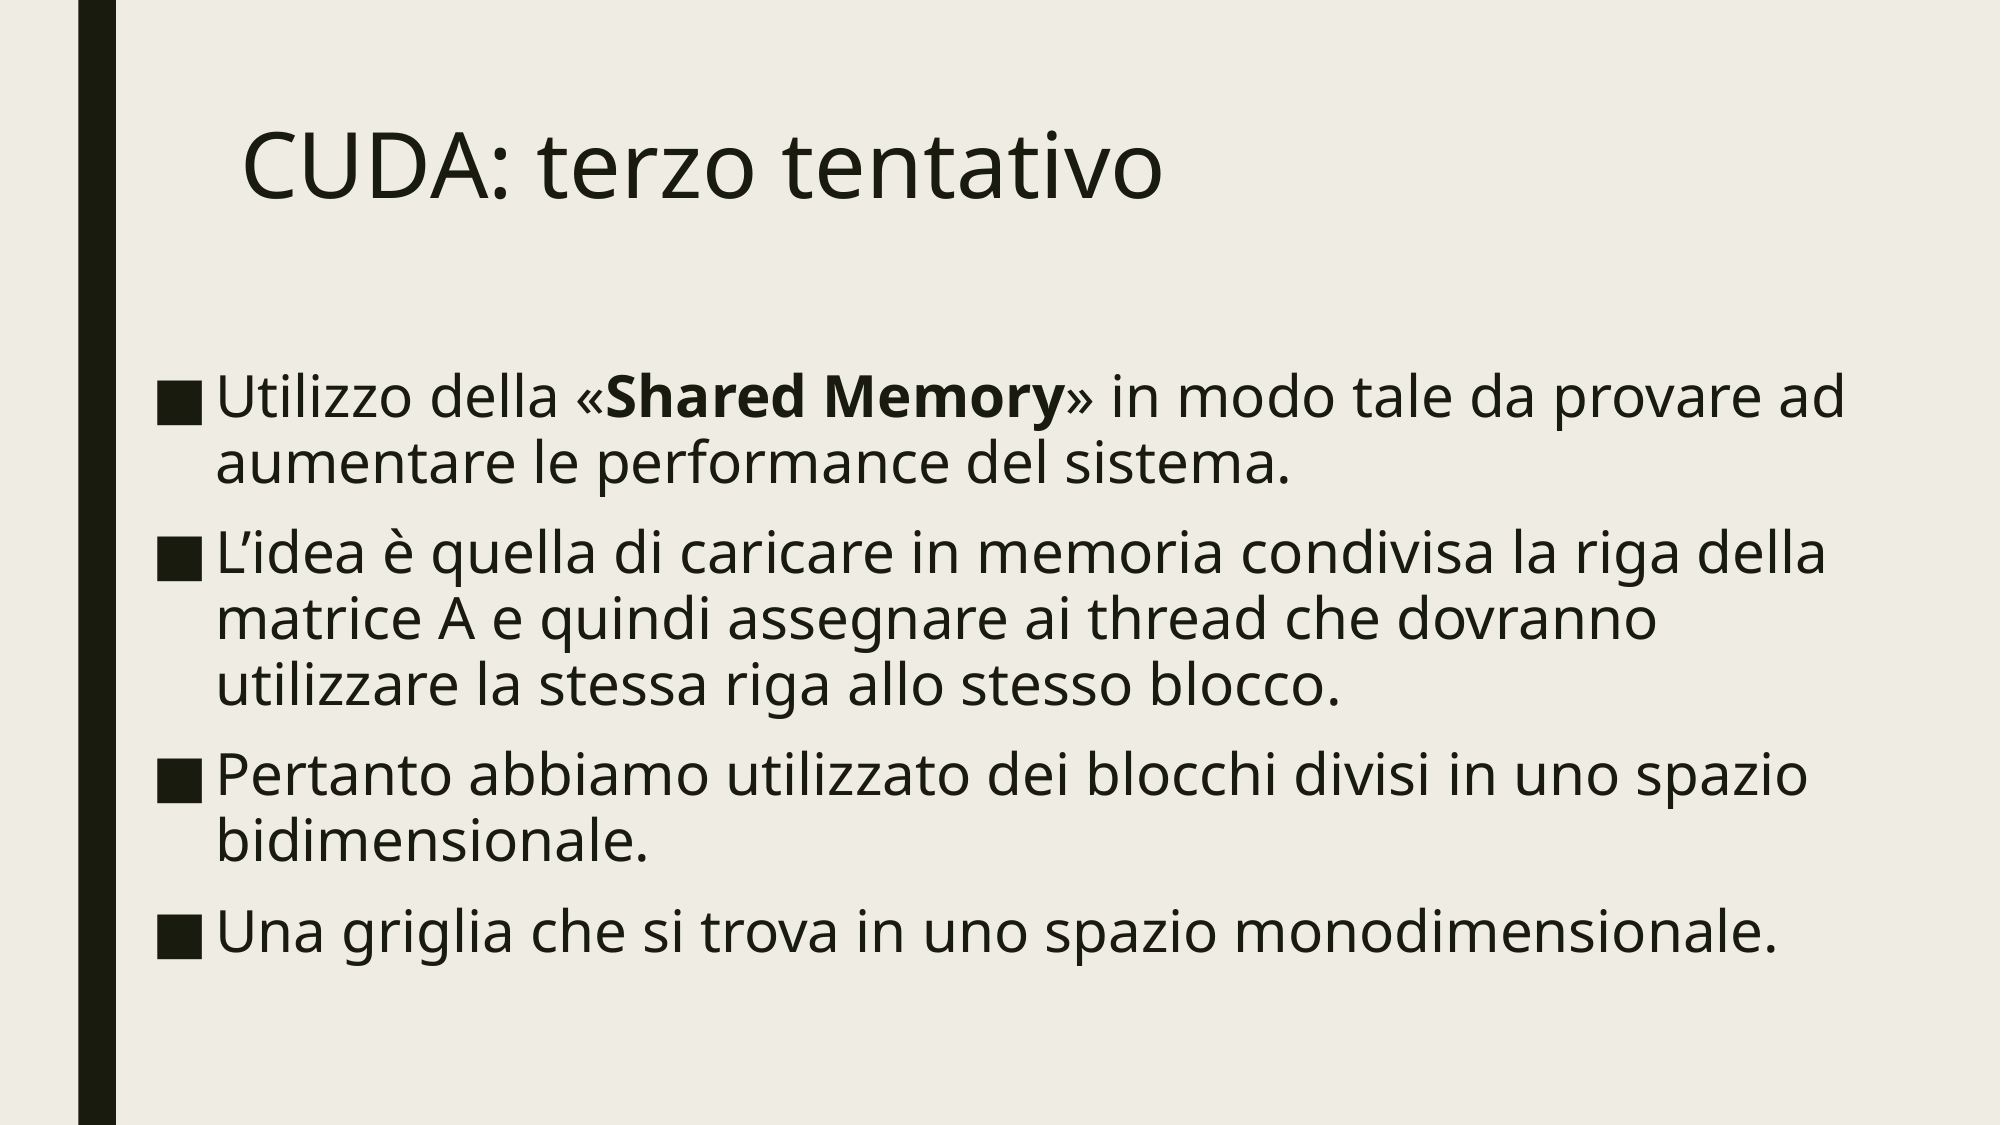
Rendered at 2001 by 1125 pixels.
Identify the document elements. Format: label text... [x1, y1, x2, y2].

list Utilizzo della «Shared Memory» in modo tale da provare ad aumentare le performance del sistema. L’idea è quella di caricare in memoria condivisa la riga della matrice A e quindi assegnare ai thread che dovranno utilizzare la stessa riga allo stesso blocco. Pertanto abbiamo utilizzato dei blocchi divisi in uno spazio bidimensionale. Una griglia che si trova in uno spazio monodimensionale. [137, 357, 1897, 1014]
title CUDA: terzo tentativo [225, 112, 1800, 357]
